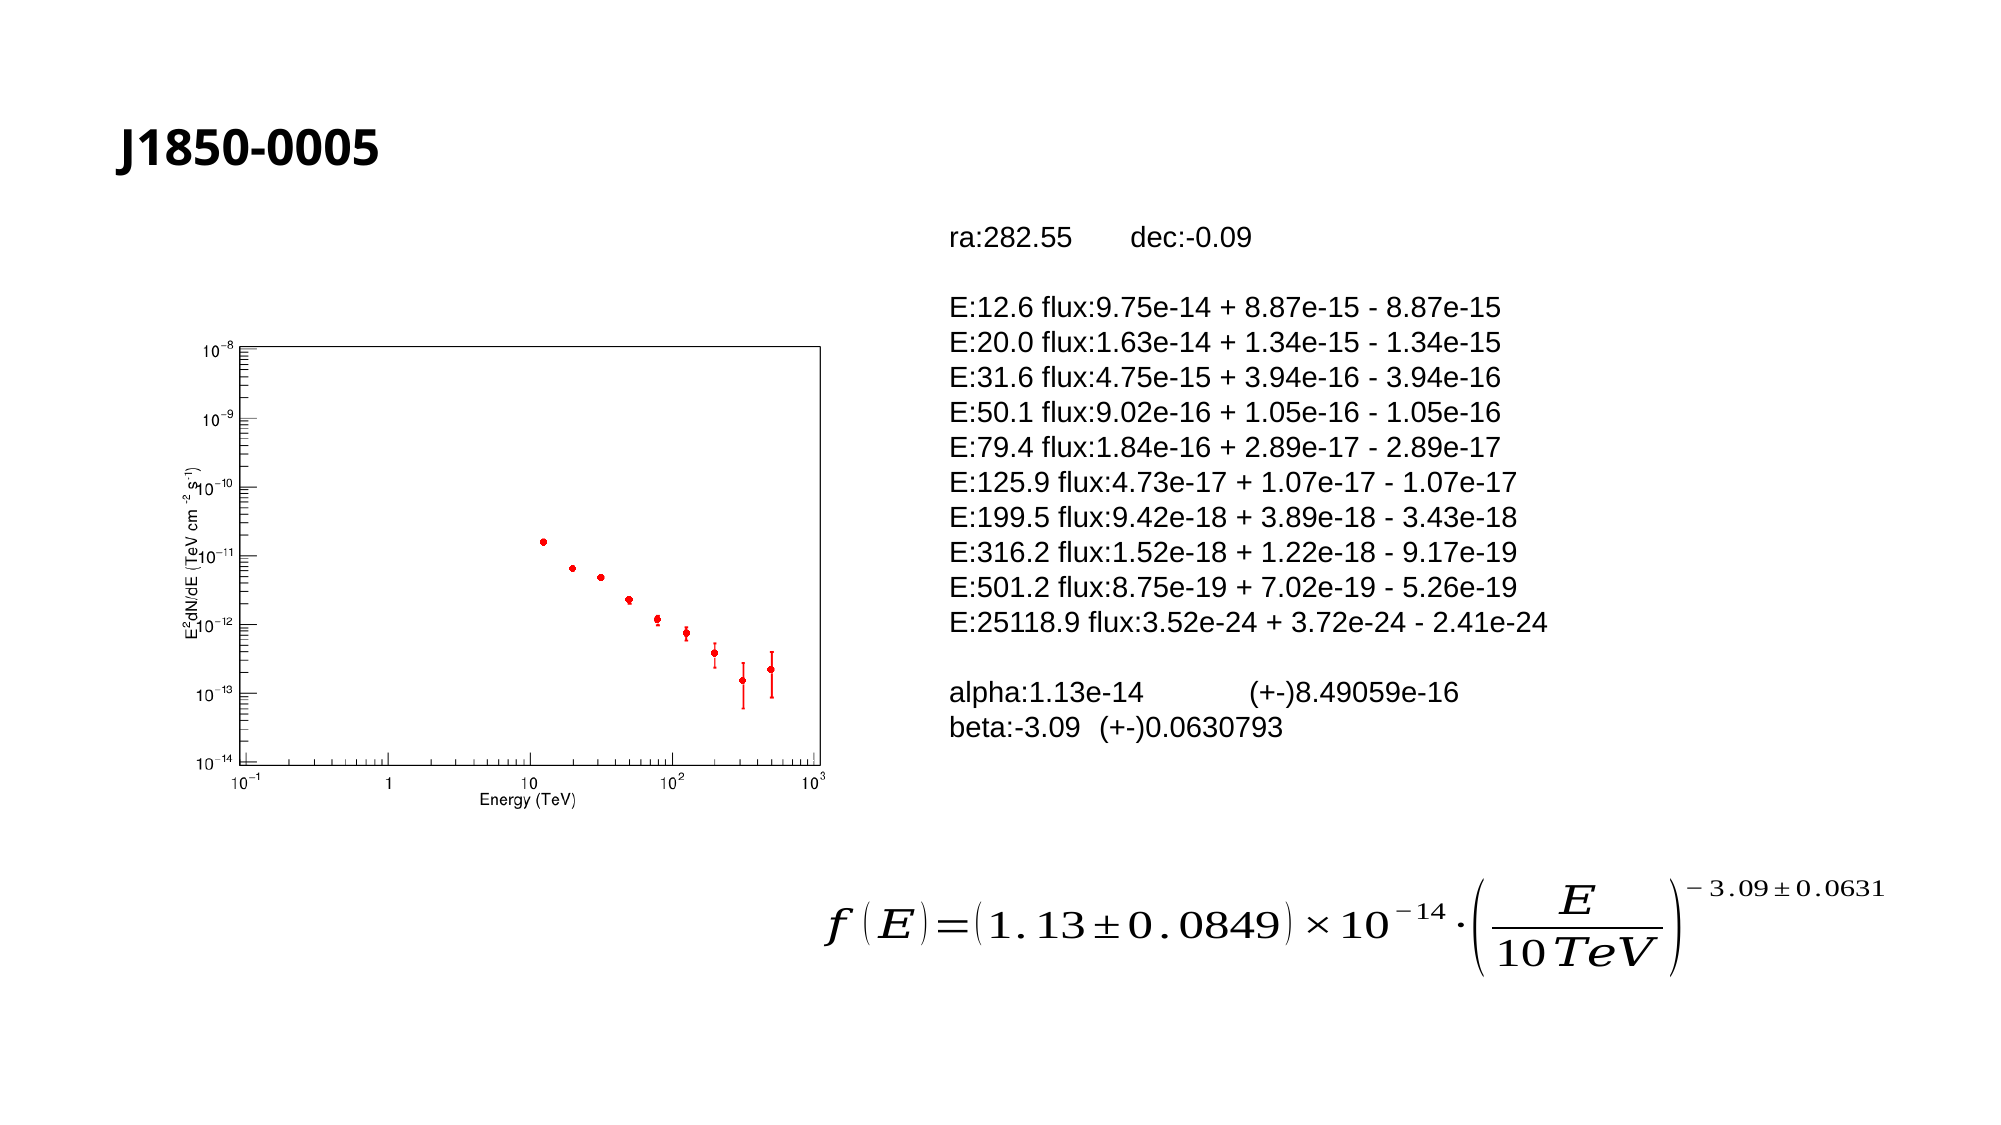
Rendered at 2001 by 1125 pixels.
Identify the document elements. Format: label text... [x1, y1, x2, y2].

text_box ra:282.55 dec:-0.09 E:12.6 flux:9.75e-14 + 8.87e-15 - 8.87e-15 E:20.0 flux:1.63e-14 + 1.34e-15 - 1.34e-15 E:31.6 flux:4.75e-15 + 3.94e-16 - 3.94e-16 E:50.1 flux:9.02e-16 + 1.05e-16 - 1.05e-16 E:79.4 flux:1.84e-16 + 2.89e-17 - 2.89e-17 E:125.9 flux:4.73e-17 + 1.07e-17 - 1.07e-17 E:199.5 flux:9.42e-18 + 3.89e-18 - 3.43e-18 E:316.2 flux:1.52e-18 + 1.22e-18 - 9.17e-19 E:501.2 flux:8.75e-19 + 7.02e-19 - 5.26e-19 E:25118.9 flux:3.52e-24 + 3.72e-24 - 2.41e-24 alpha:1.13e-14 (+-)8.49059e-16 beta:-3.09 (+-)0.0630793 [934, 211, 1864, 751]
title J1850-0005 [104, 40, 1830, 259]
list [175, 311, 856, 814]
